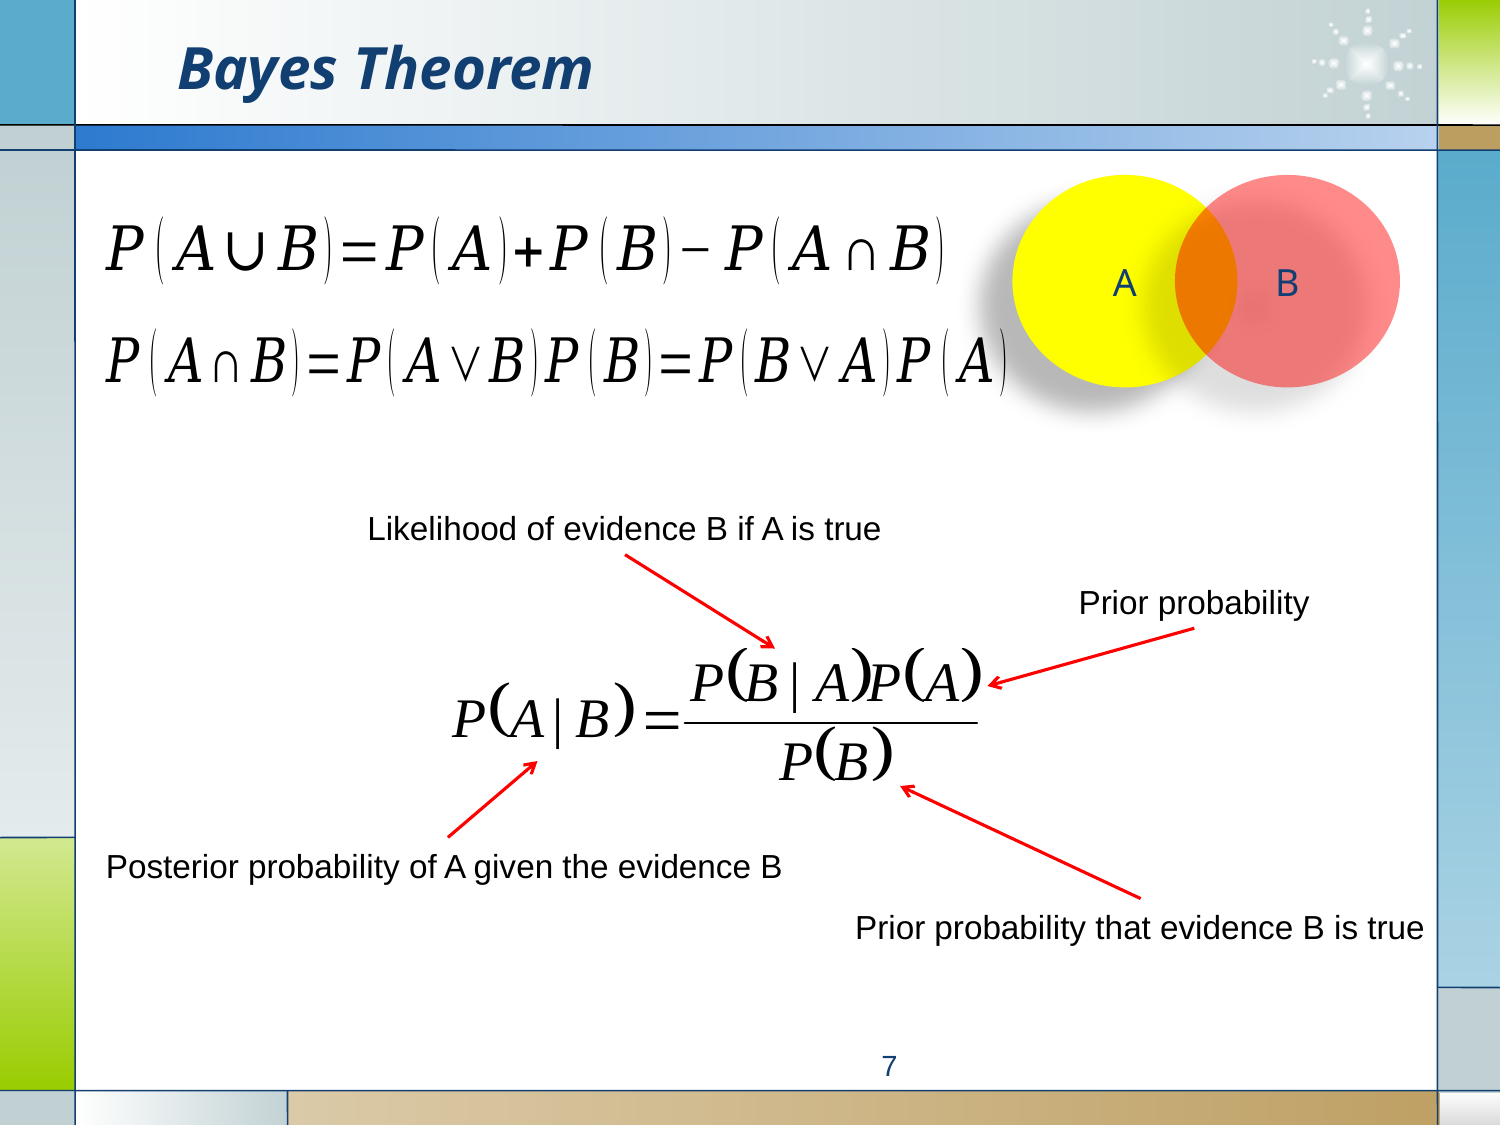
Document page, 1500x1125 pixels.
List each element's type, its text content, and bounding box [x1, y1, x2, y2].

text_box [899, 785, 1141, 899]
text_box B [1172, 172, 1403, 390]
text_box Posterior probability of A given the evidence B [91, 837, 799, 893]
text_box Prior probability [1063, 573, 1325, 629]
slide_number 7 [562, 1039, 913, 1081]
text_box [447, 760, 538, 838]
title Bayes Theorem [162, 19, 1263, 113]
text_box Prior probability that evidence B is true [840, 898, 1441, 954]
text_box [987, 628, 1195, 687]
text_box Likelihood of evidence B if A is true [352, 499, 898, 555]
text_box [624, 555, 776, 649]
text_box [442, 648, 988, 803]
text_box A [1010, 172, 1198, 390]
